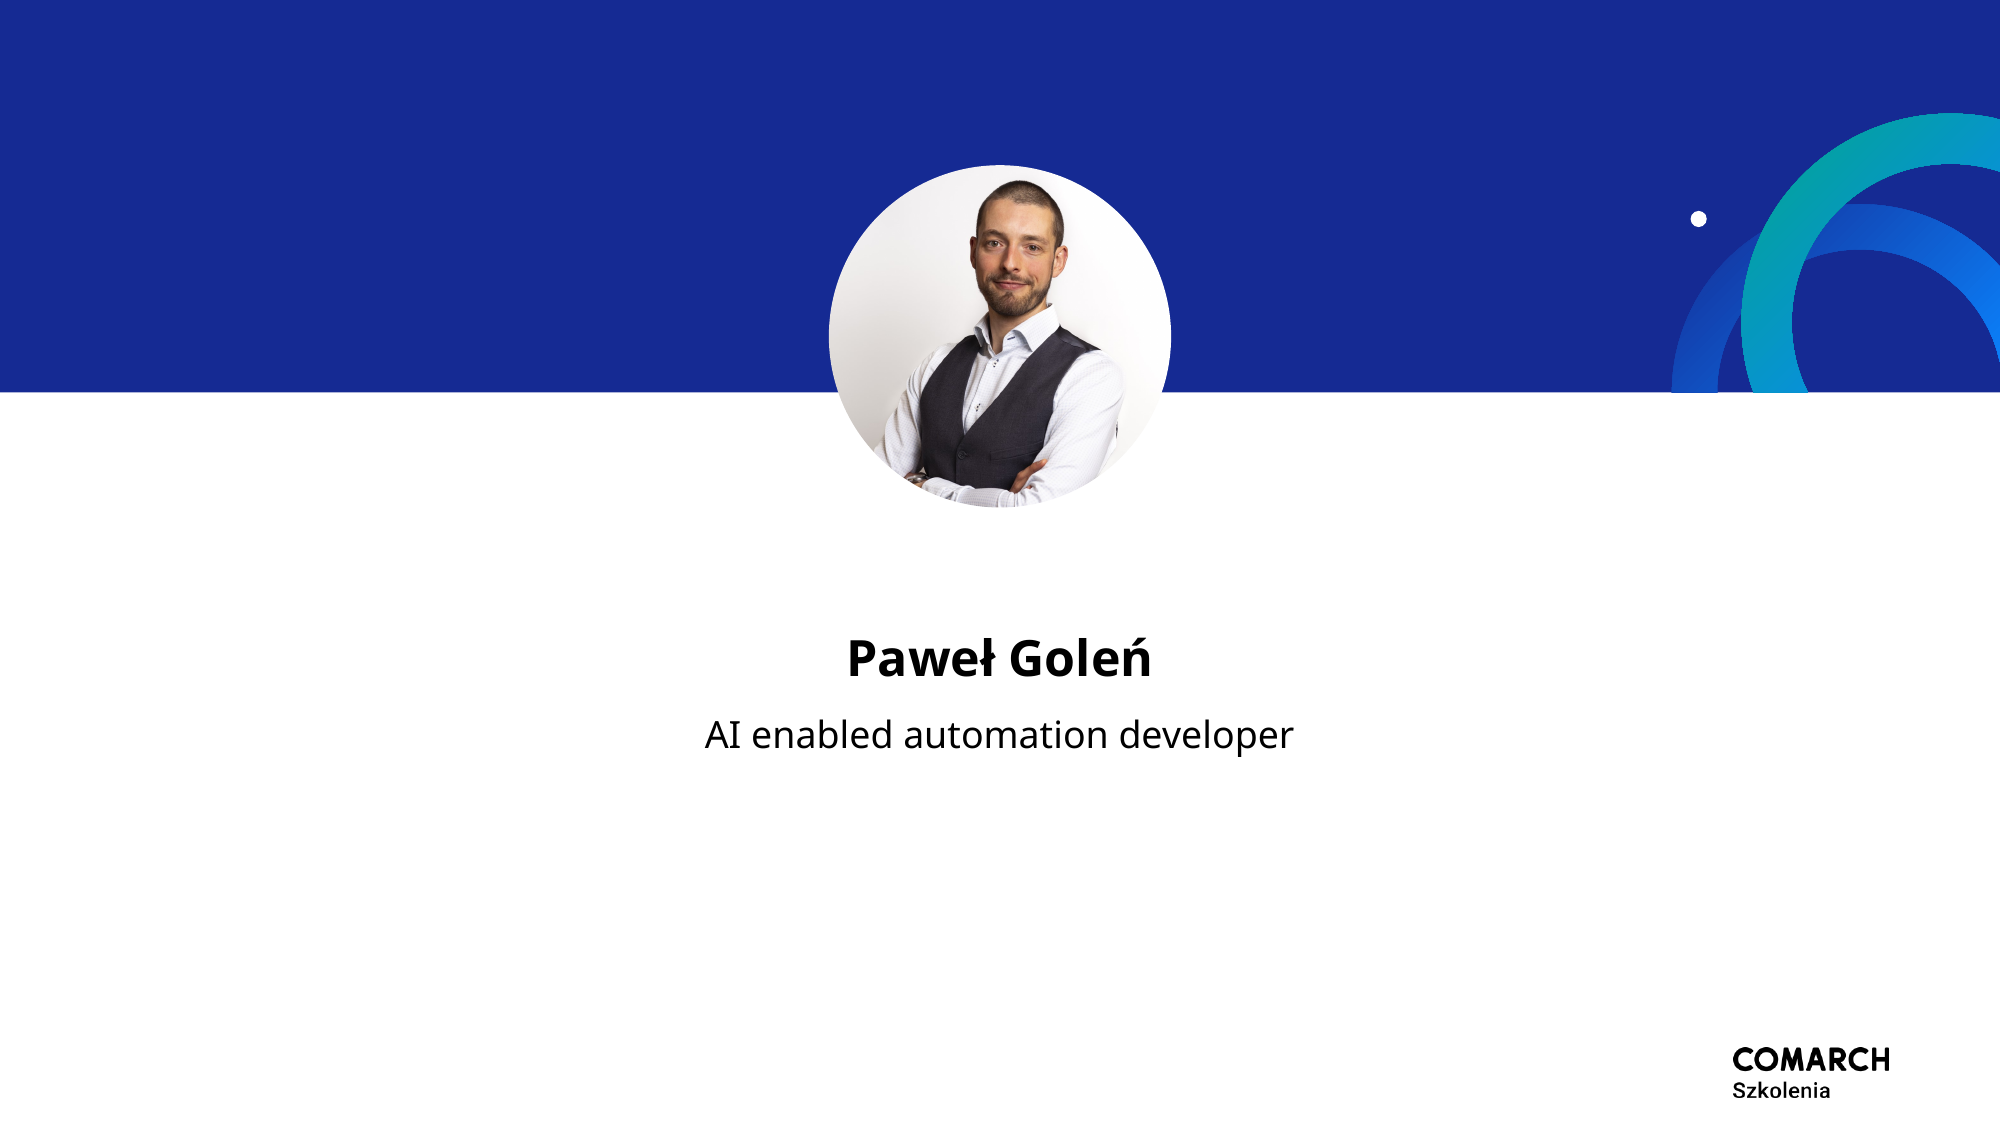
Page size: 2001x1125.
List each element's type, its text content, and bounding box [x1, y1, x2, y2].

picture [828, 165, 1172, 508]
list Paweł Goleń [338, 547, 1662, 695]
list AI enabled automation developer [338, 695, 1662, 960]
picture [1733, 1047, 1889, 1098]
